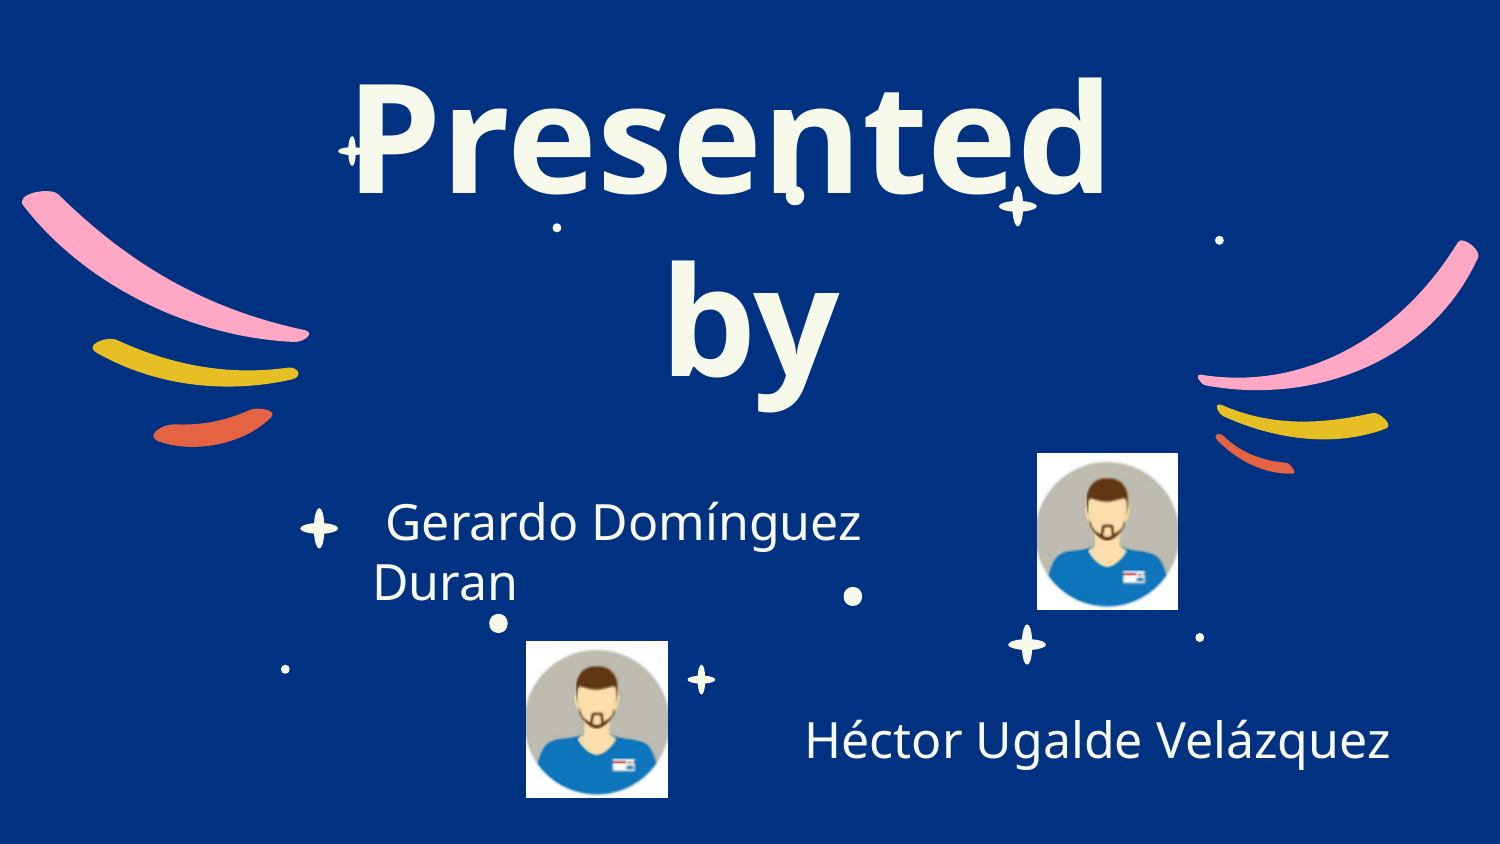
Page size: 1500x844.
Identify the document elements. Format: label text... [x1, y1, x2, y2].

title Presented by [244, 63, 1256, 422]
list Héctor Ugalde Velázquez [776, 693, 1438, 806]
picture [526, 641, 668, 798]
picture [1036, 453, 1178, 610]
list Gerardo Domínguez Duran [357, 475, 1019, 588]
